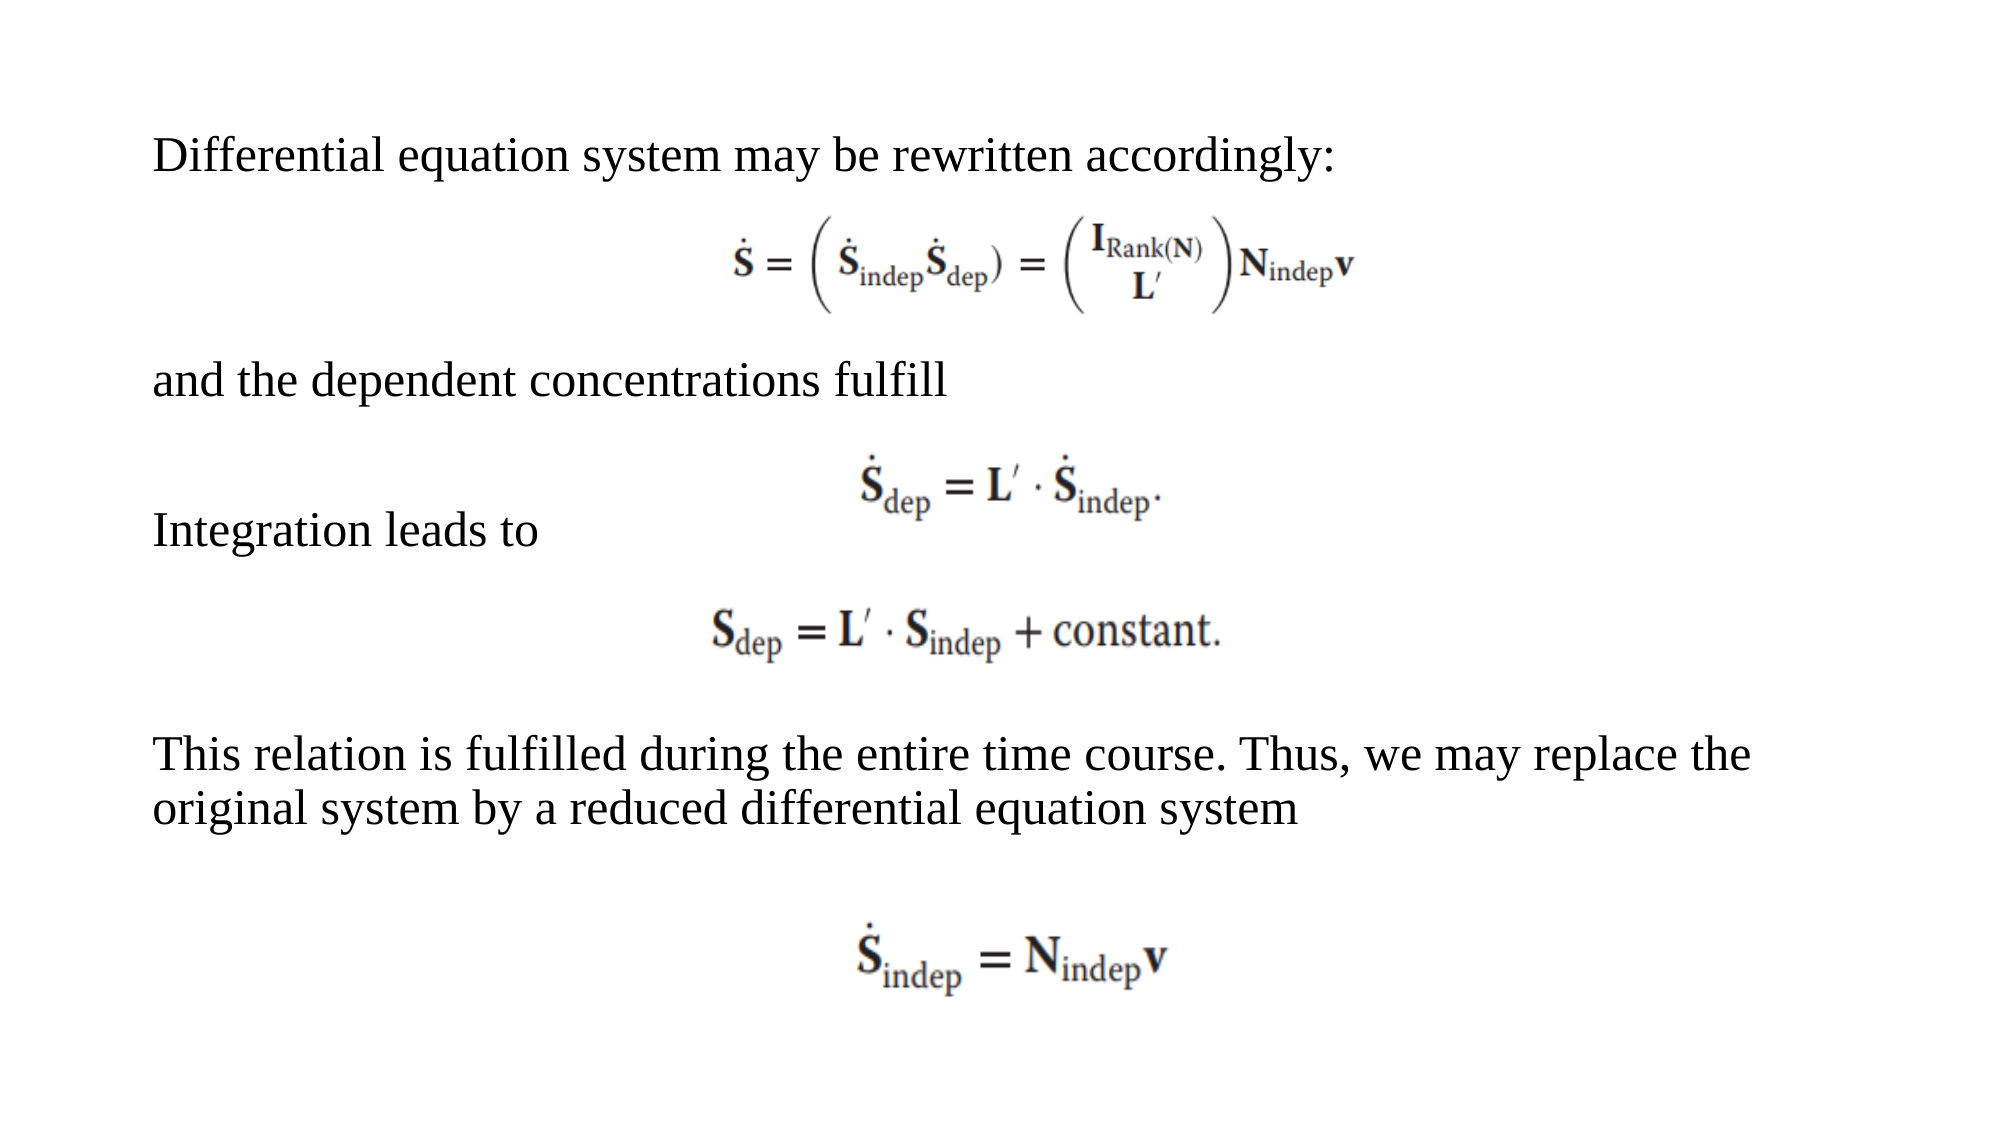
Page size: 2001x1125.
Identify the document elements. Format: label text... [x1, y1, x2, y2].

list Differential equation system may be rewritten accordingly: and the dependent concentrations fulfill Integration leads to This relation is fulfilled during the entire time course. Thus, we may replace the original system by a reduced differential equation system [137, 121, 1863, 1033]
picture [761, 895, 1203, 1017]
picture [516, 189, 1406, 339]
picture [644, 429, 1315, 701]
